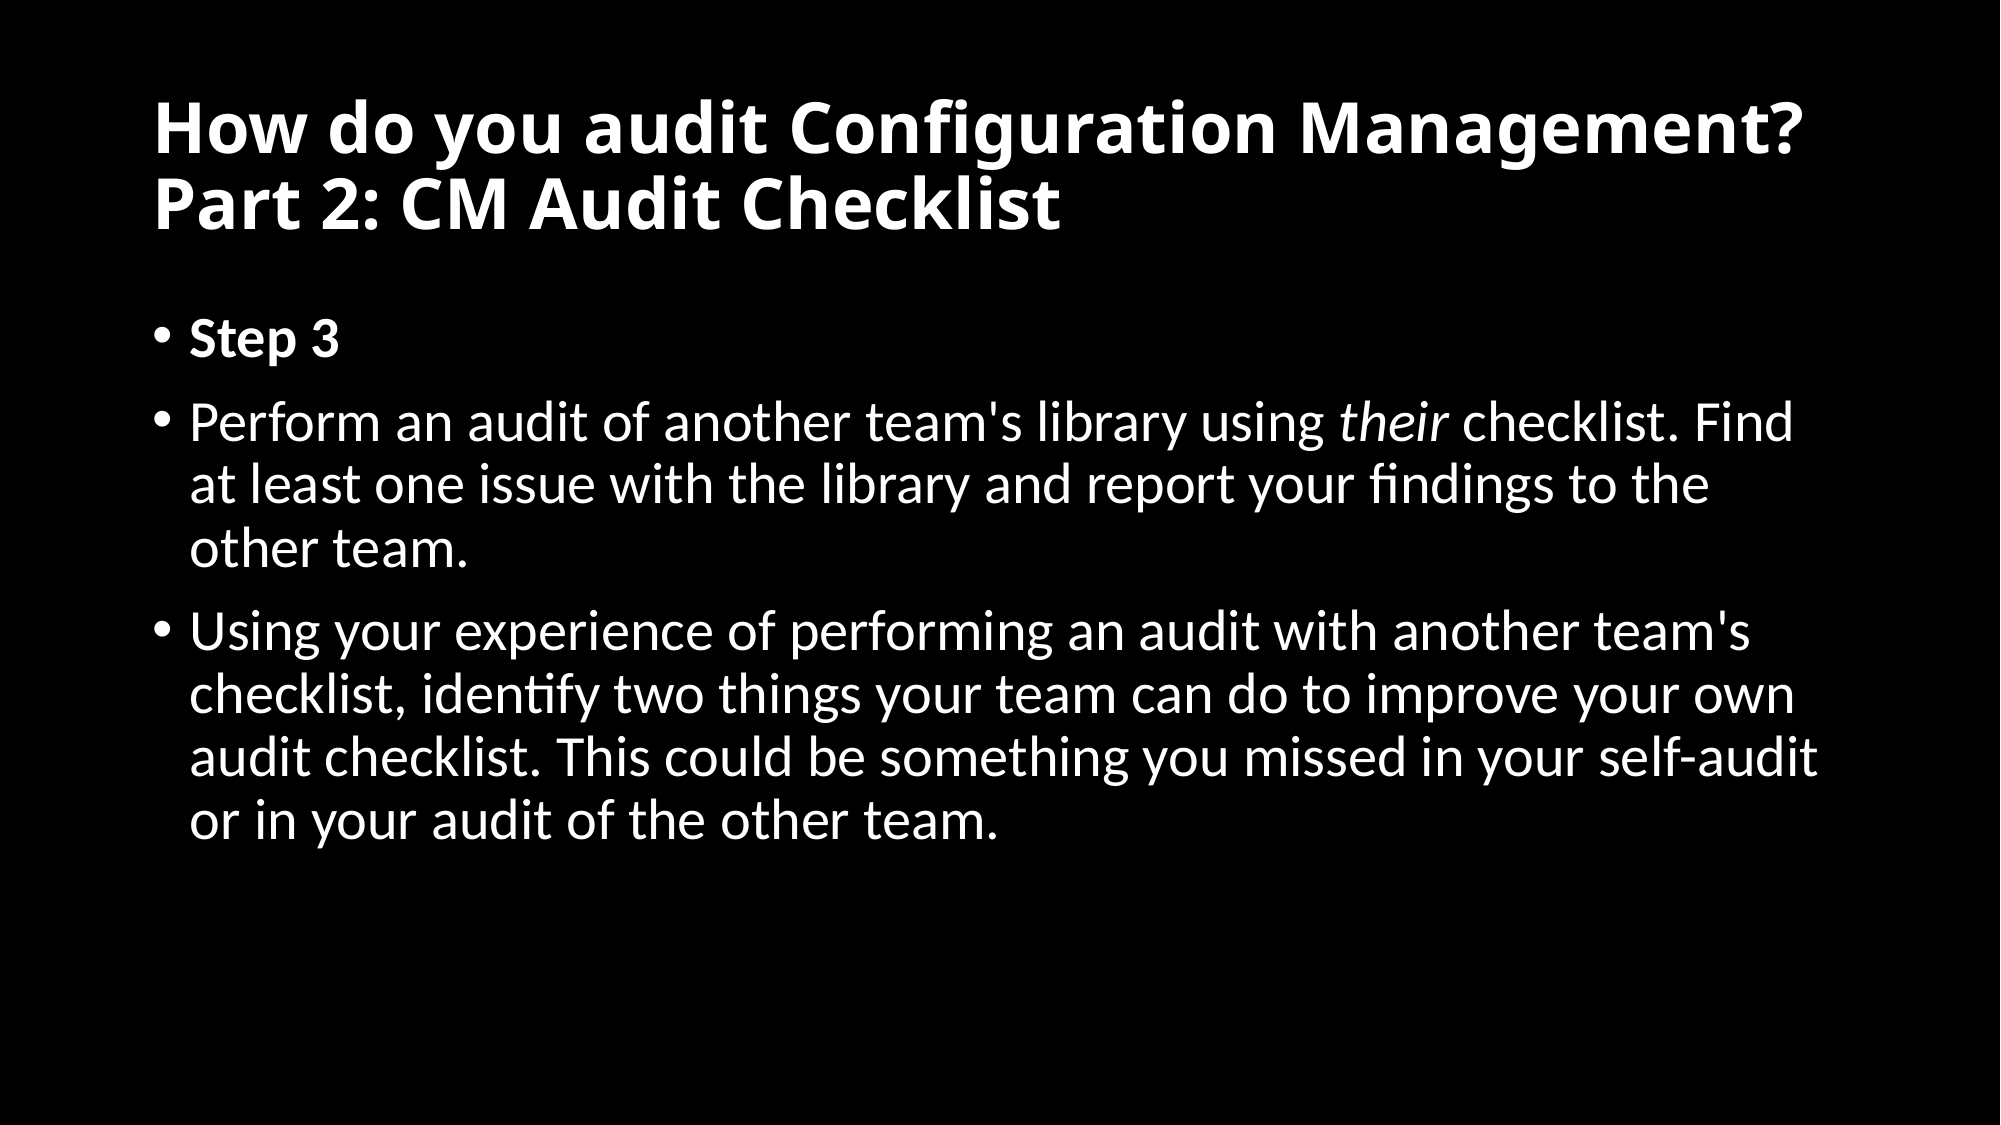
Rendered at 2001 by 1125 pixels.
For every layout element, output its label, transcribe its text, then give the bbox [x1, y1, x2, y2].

list Step 3 Perform an audit of another team's library using their checklist. Find at least one issue with the library and report your findings to the other team. Using your experience of performing an audit with another team's checklist, identify two things your team can do to improve your own audit checklist. This could be something you missed in your self-audit or in your audit of the other team. [137, 299, 1863, 1014]
title How do you audit Configuration Management? Part 2: CM Audit Checklist [137, 59, 1863, 278]
